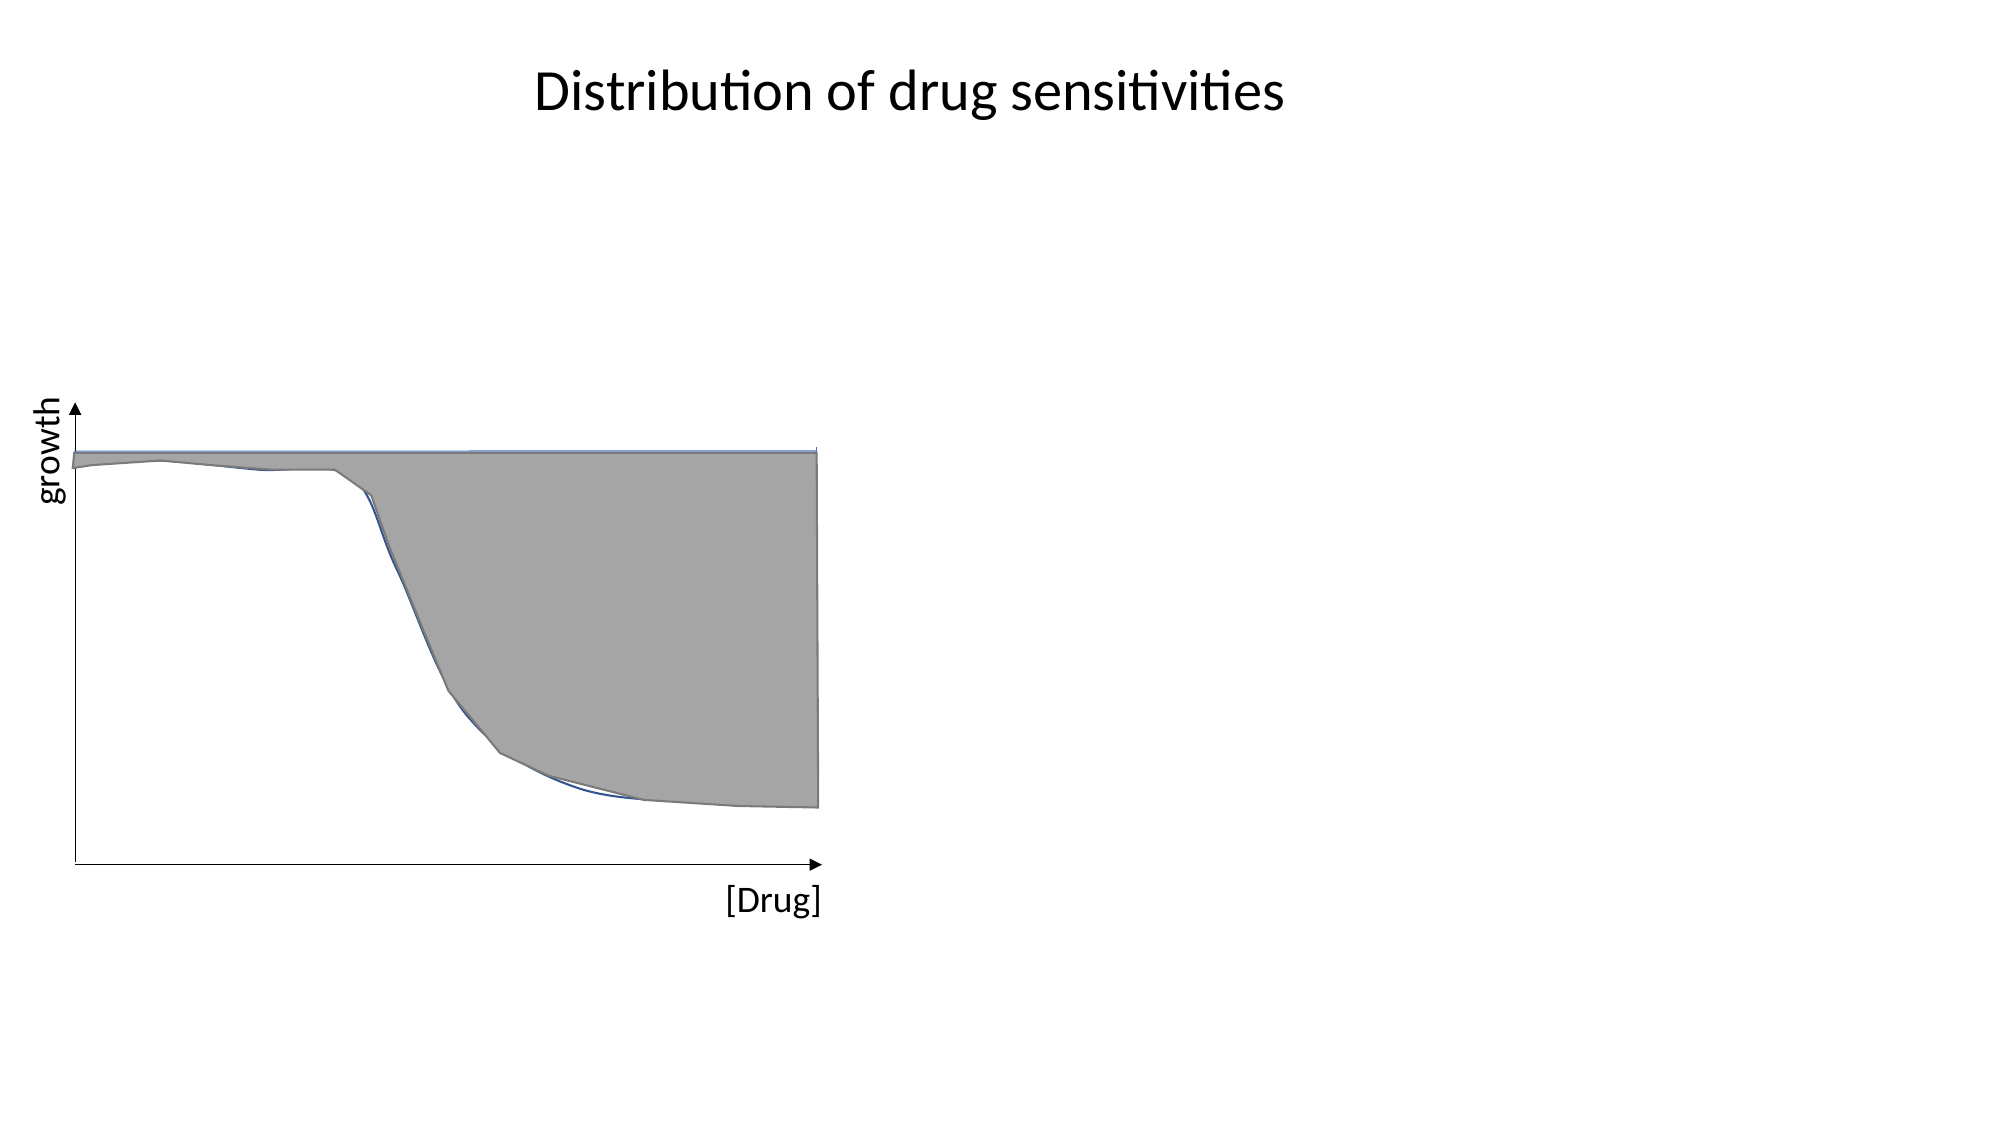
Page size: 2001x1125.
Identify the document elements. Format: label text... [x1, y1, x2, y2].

text_box growth [14, 381, 75, 521]
text_box Distribution of drug sensitivities [519, 44, 1301, 130]
text_box [547, 777, 636, 800]
text_box [76, 451, 820, 809]
text_box [85, 462, 434, 661]
text_box [Drug] [710, 867, 837, 928]
text_box [71, 451, 75, 470]
